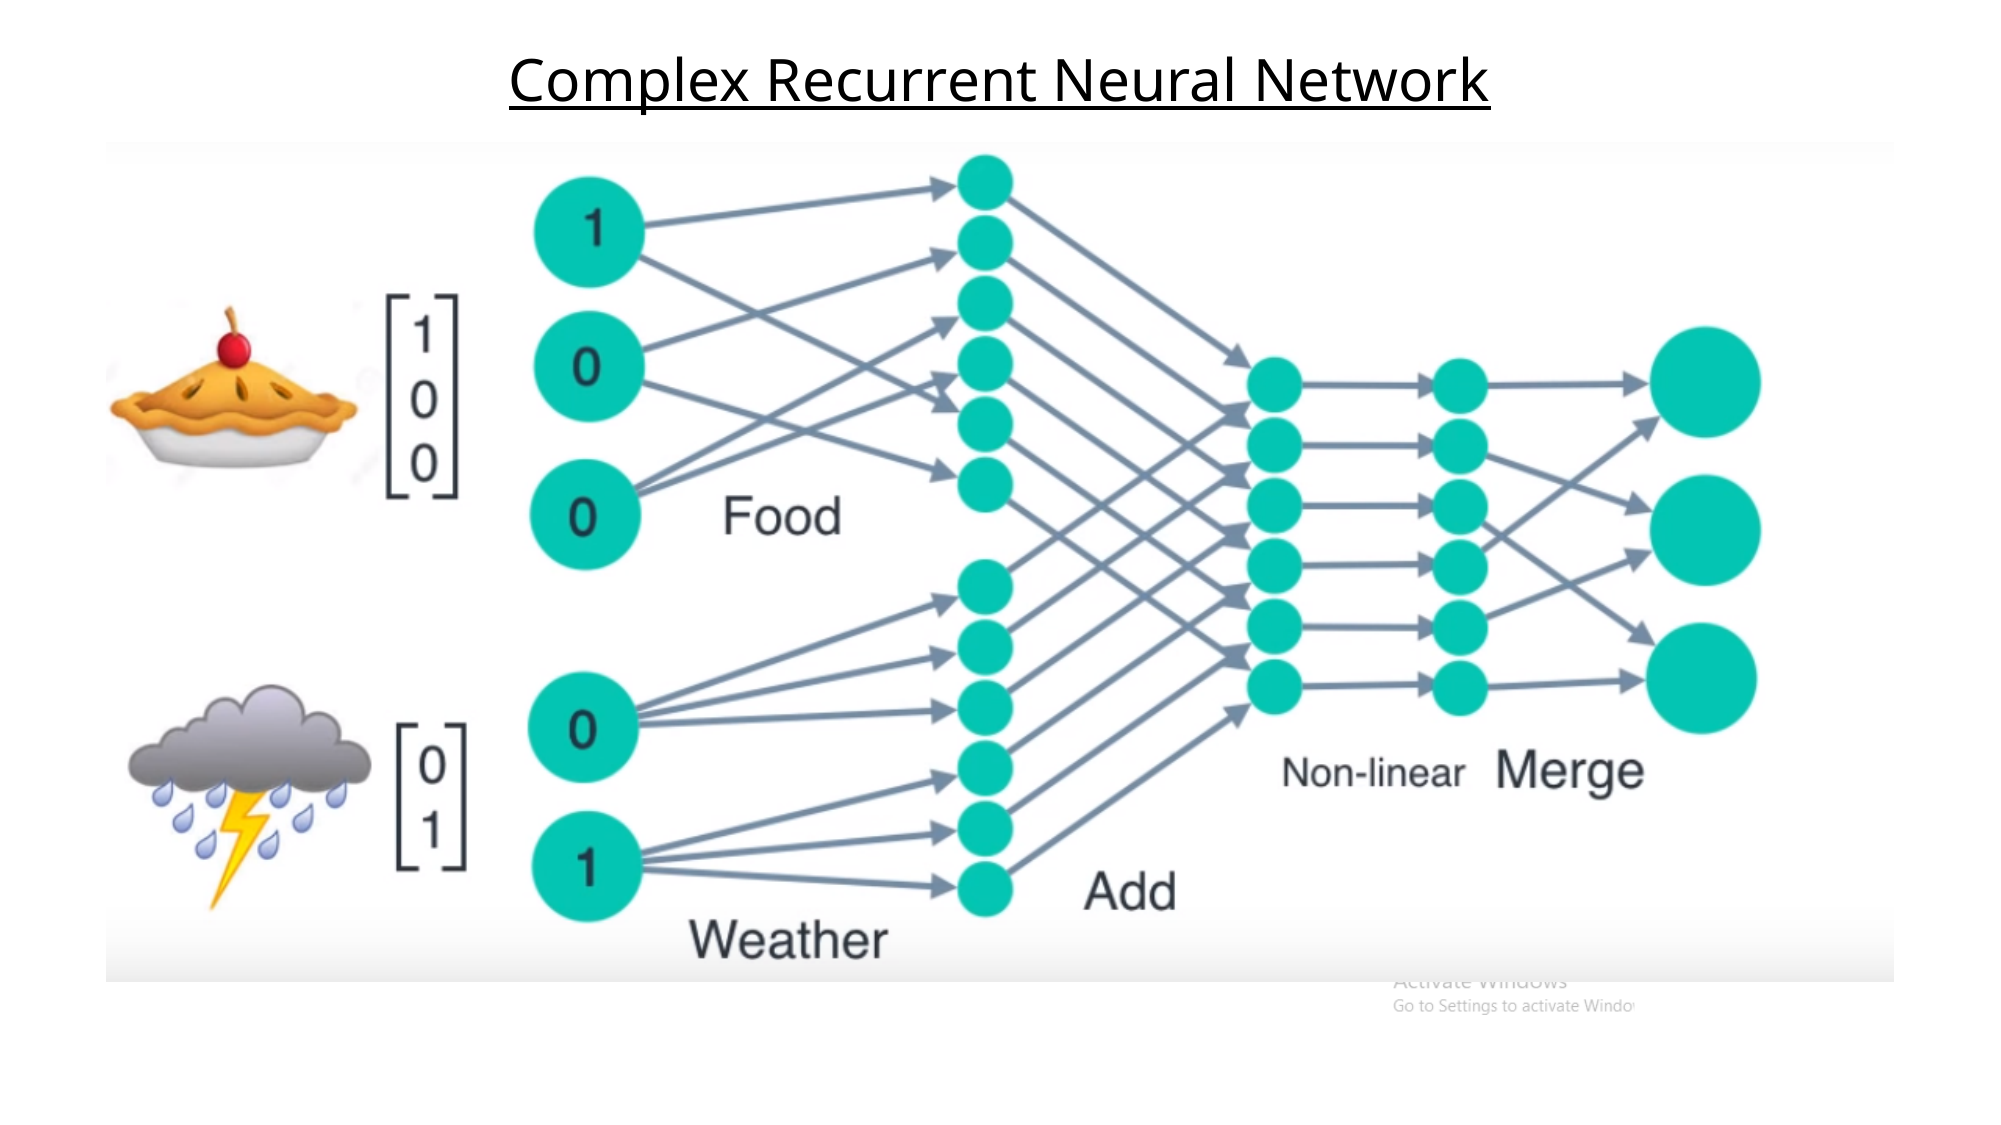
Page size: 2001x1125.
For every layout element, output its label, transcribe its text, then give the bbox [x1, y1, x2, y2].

picture [106, 142, 1894, 1098]
text_box Complex Recurrent Neural Network [137, 42, 1863, 122]
